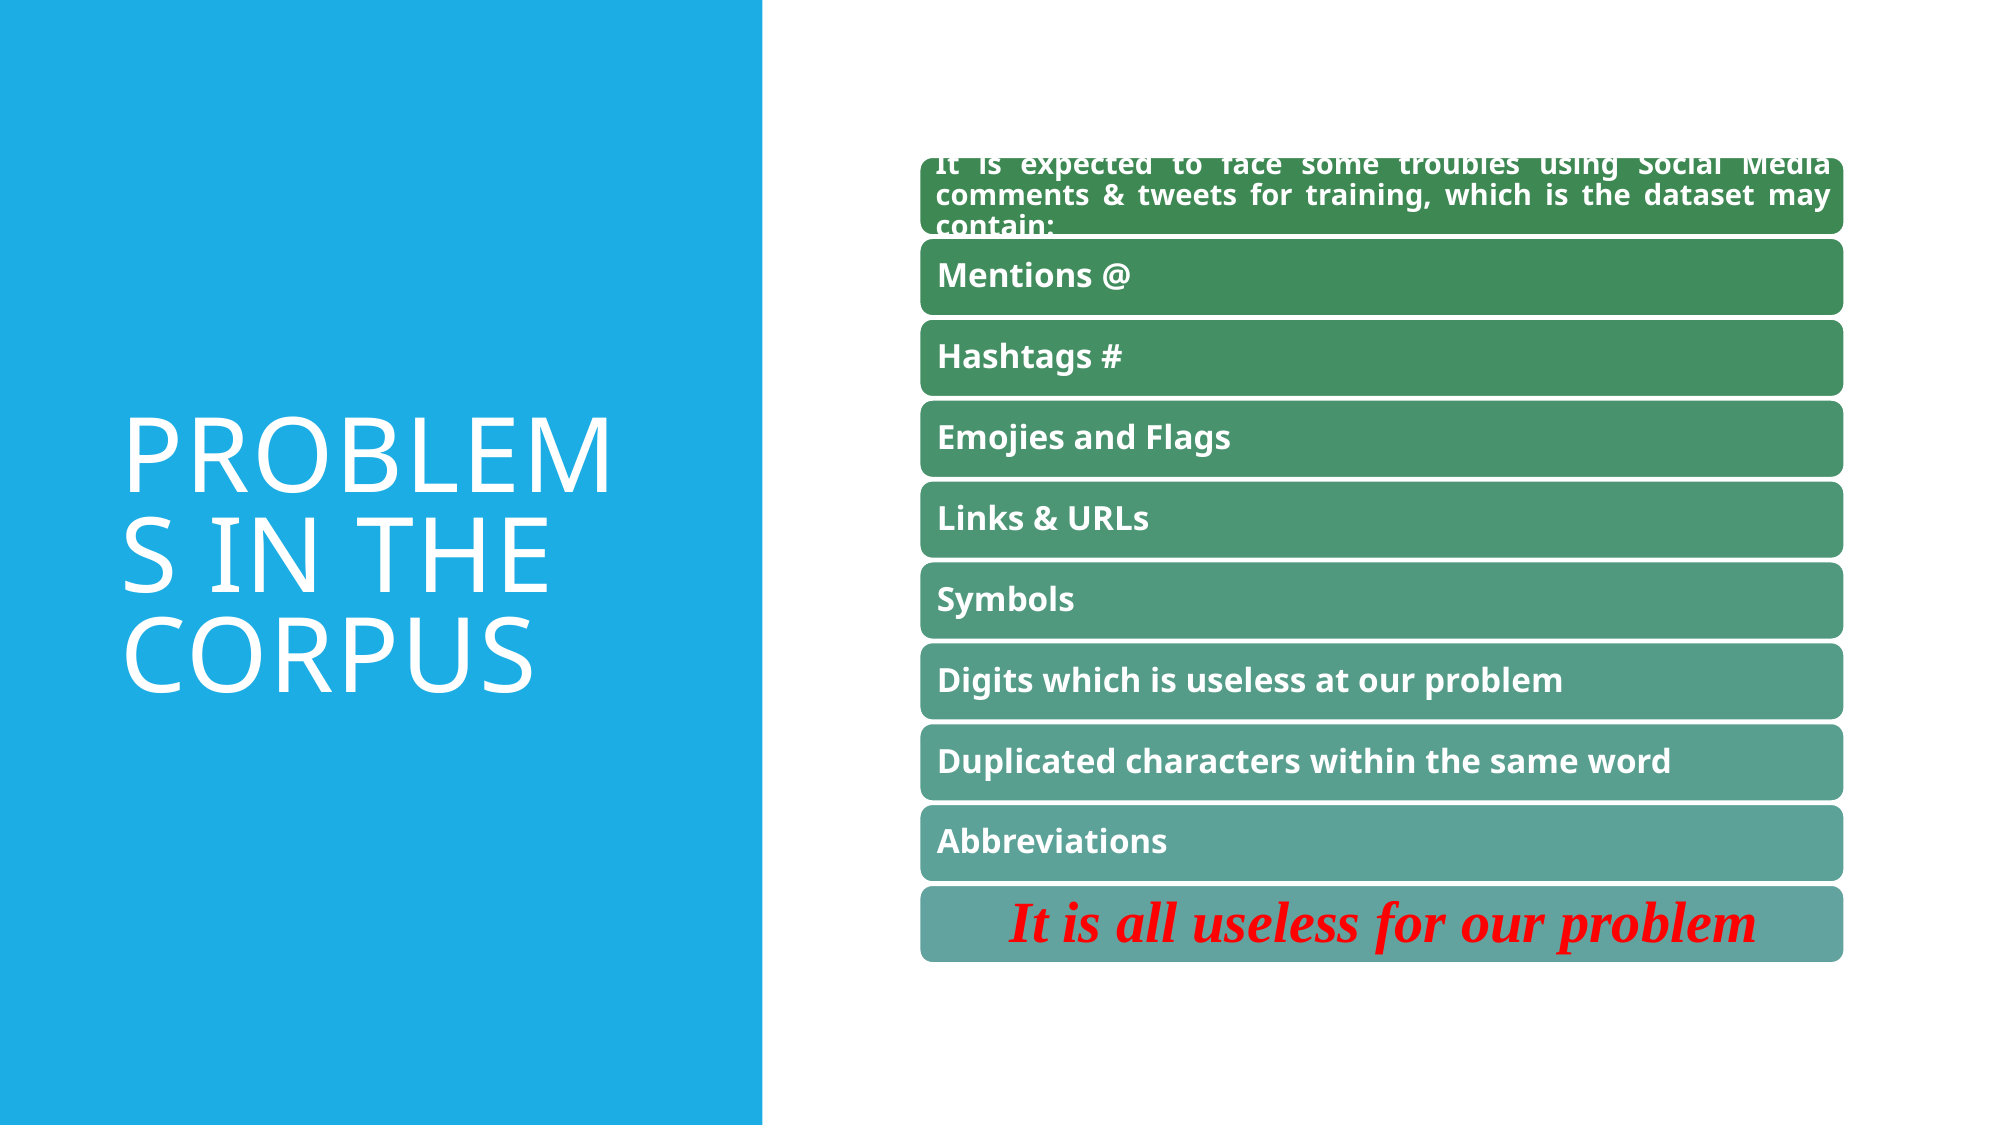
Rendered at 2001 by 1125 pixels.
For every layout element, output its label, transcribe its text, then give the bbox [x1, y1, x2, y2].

title Problems In the Corpus [105, 105, 666, 1020]
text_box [918, 156, 1845, 964]
text_box [0, 0, 764, 1125]
